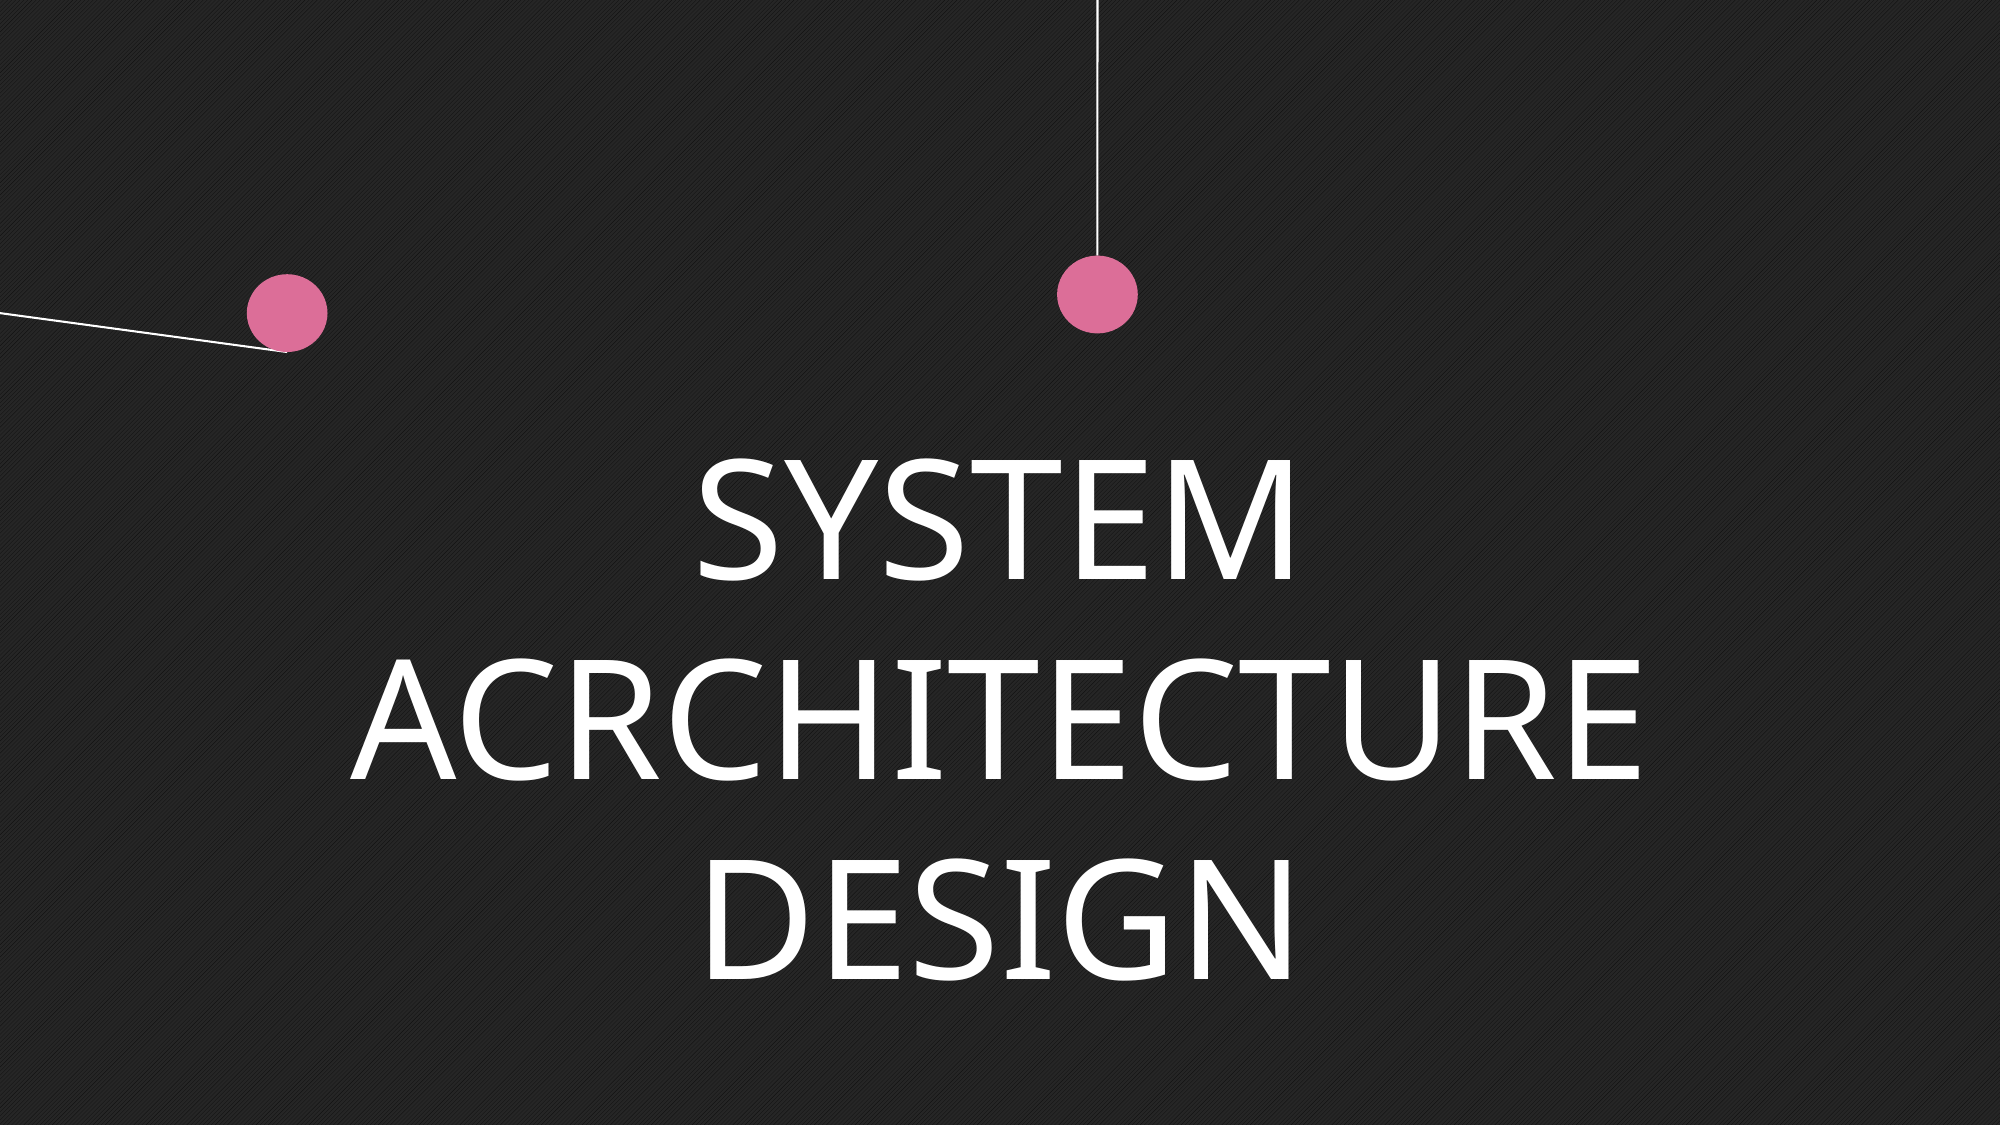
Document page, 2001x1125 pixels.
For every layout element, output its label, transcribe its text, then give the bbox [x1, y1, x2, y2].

text_box [1056, 254, 1139, 335]
text_box [245, 273, 329, 354]
text_box SYSTEM ACRCHITECTURE DESIGN [177, 405, 1823, 1020]
